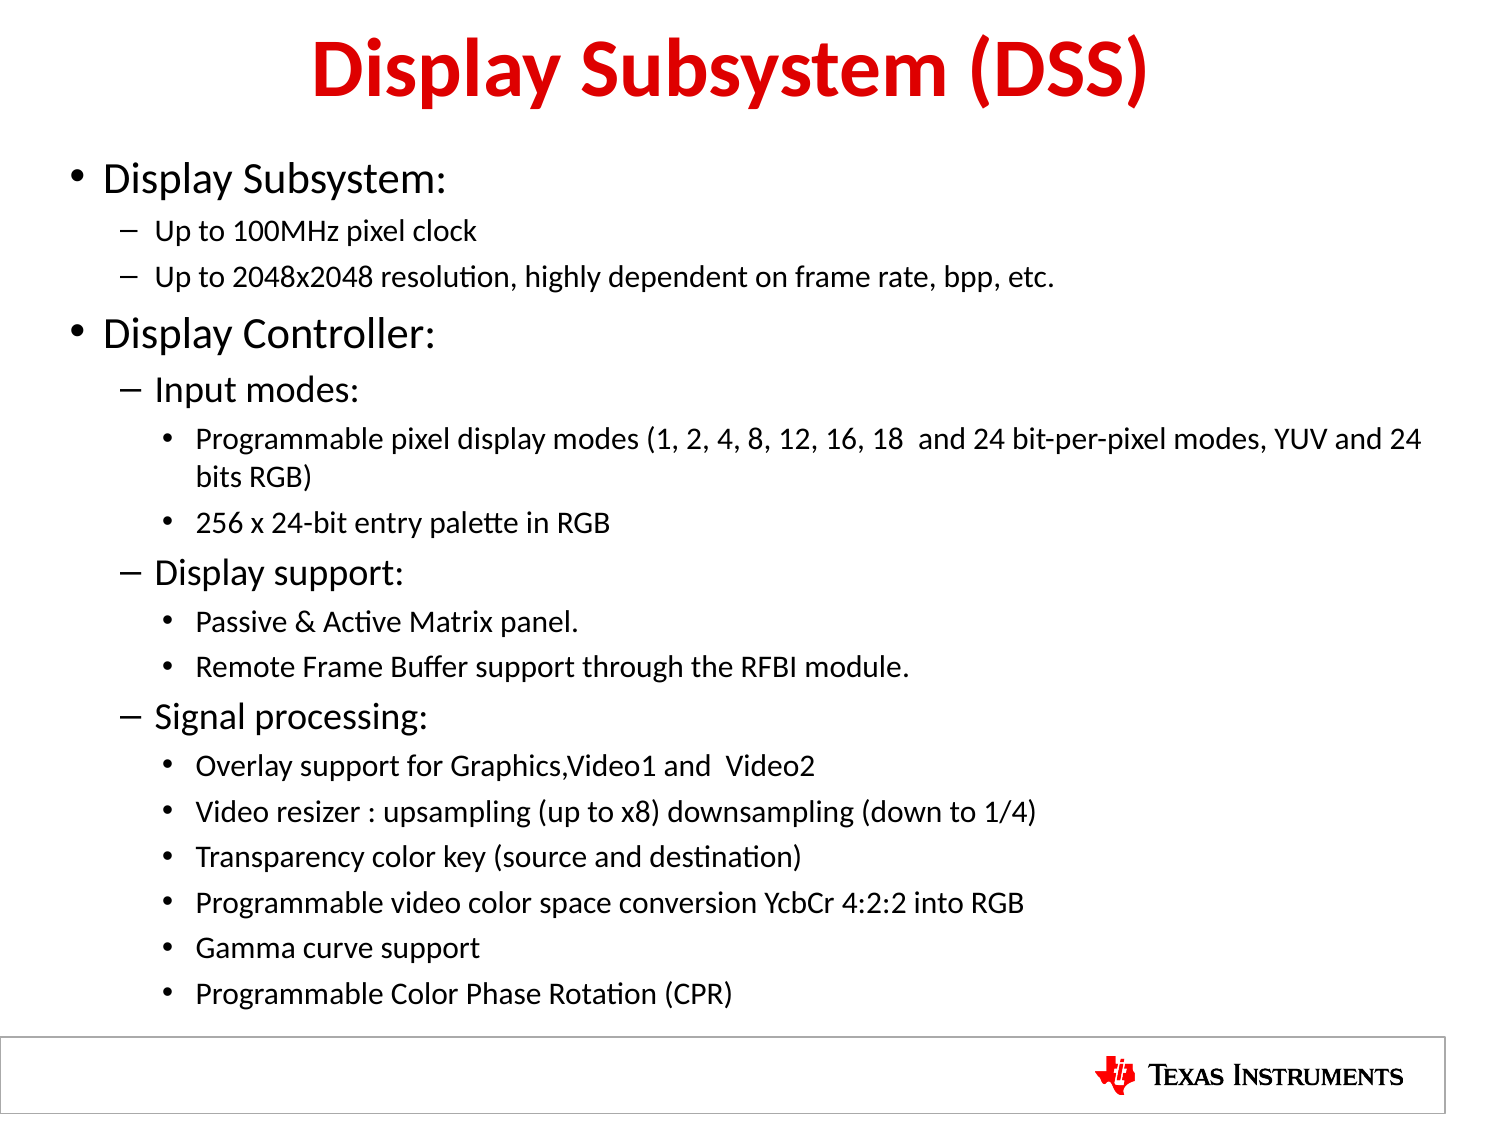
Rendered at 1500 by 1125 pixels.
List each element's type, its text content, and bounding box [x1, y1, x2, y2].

title Display Subsystem (DSS) [37, 3, 1426, 139]
picture [1095, 1056, 1403, 1095]
list Display Subsystem: Up to 100MHz pixel clock Up to 2048x2048 resolution, highly dependent on frame rate, bpp, etc. Display Controller: Input modes: Programmable pixel display modes (1, 2, 4, 8, 12, 16, 18 and 24 bit-per-pixel modes, YUV and 24 bits RGB) 256 x 24-bit entry palette in RGB Display support: Passive & Active Matrix panel. Remote Frame Buffer support through the RFBI module. Signal processing: Overlay support for Graphics,Video1 and Video2 Video resizer : upsampling (up to x8) downsampling (down to 1/4) Transparency color key (source and destination) Programmable video color space conversion YcbCr 4:2:2 into RGB Gamma curve support Programmable Color Phase Rotation (CPR) [54, 140, 1444, 1035]
text_box [637, 412, 668, 473]
